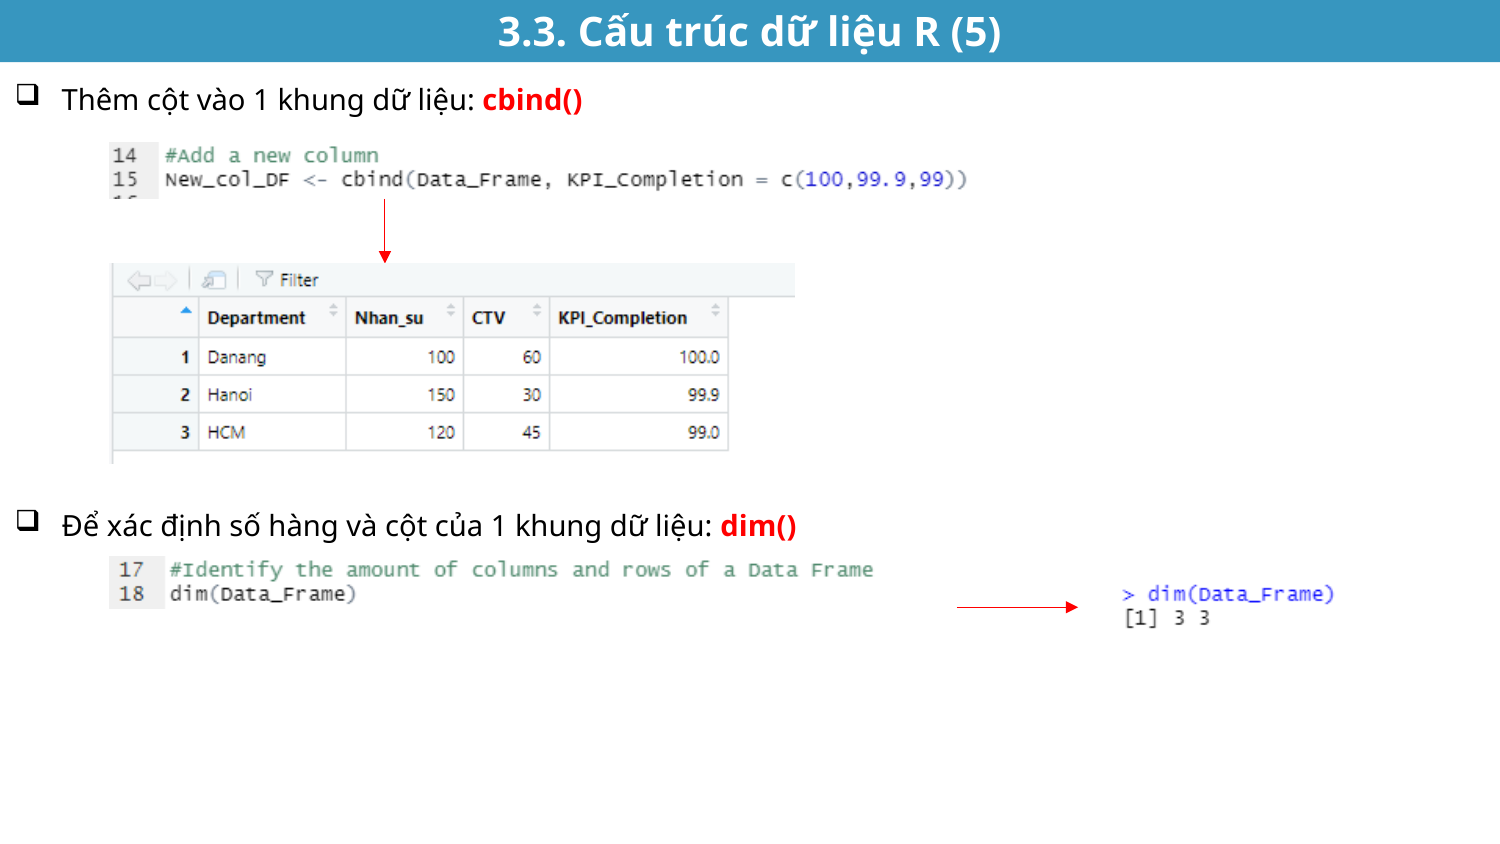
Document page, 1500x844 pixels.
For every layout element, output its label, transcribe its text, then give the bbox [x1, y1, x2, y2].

text_box Thêm cột vào 1 khung dữ liệu: cbind() [0, 62, 1500, 124]
picture [1115, 582, 1358, 633]
text_box 3.3. Cấu trúc dữ liệu R (5) [0, 0, 1500, 62]
picture [109, 142, 1018, 199]
picture [109, 556, 948, 609]
text_box Để xác định số hàng và cột của 1 khung dữ liệu: dim() [0, 489, 1500, 550]
picture [109, 263, 795, 464]
